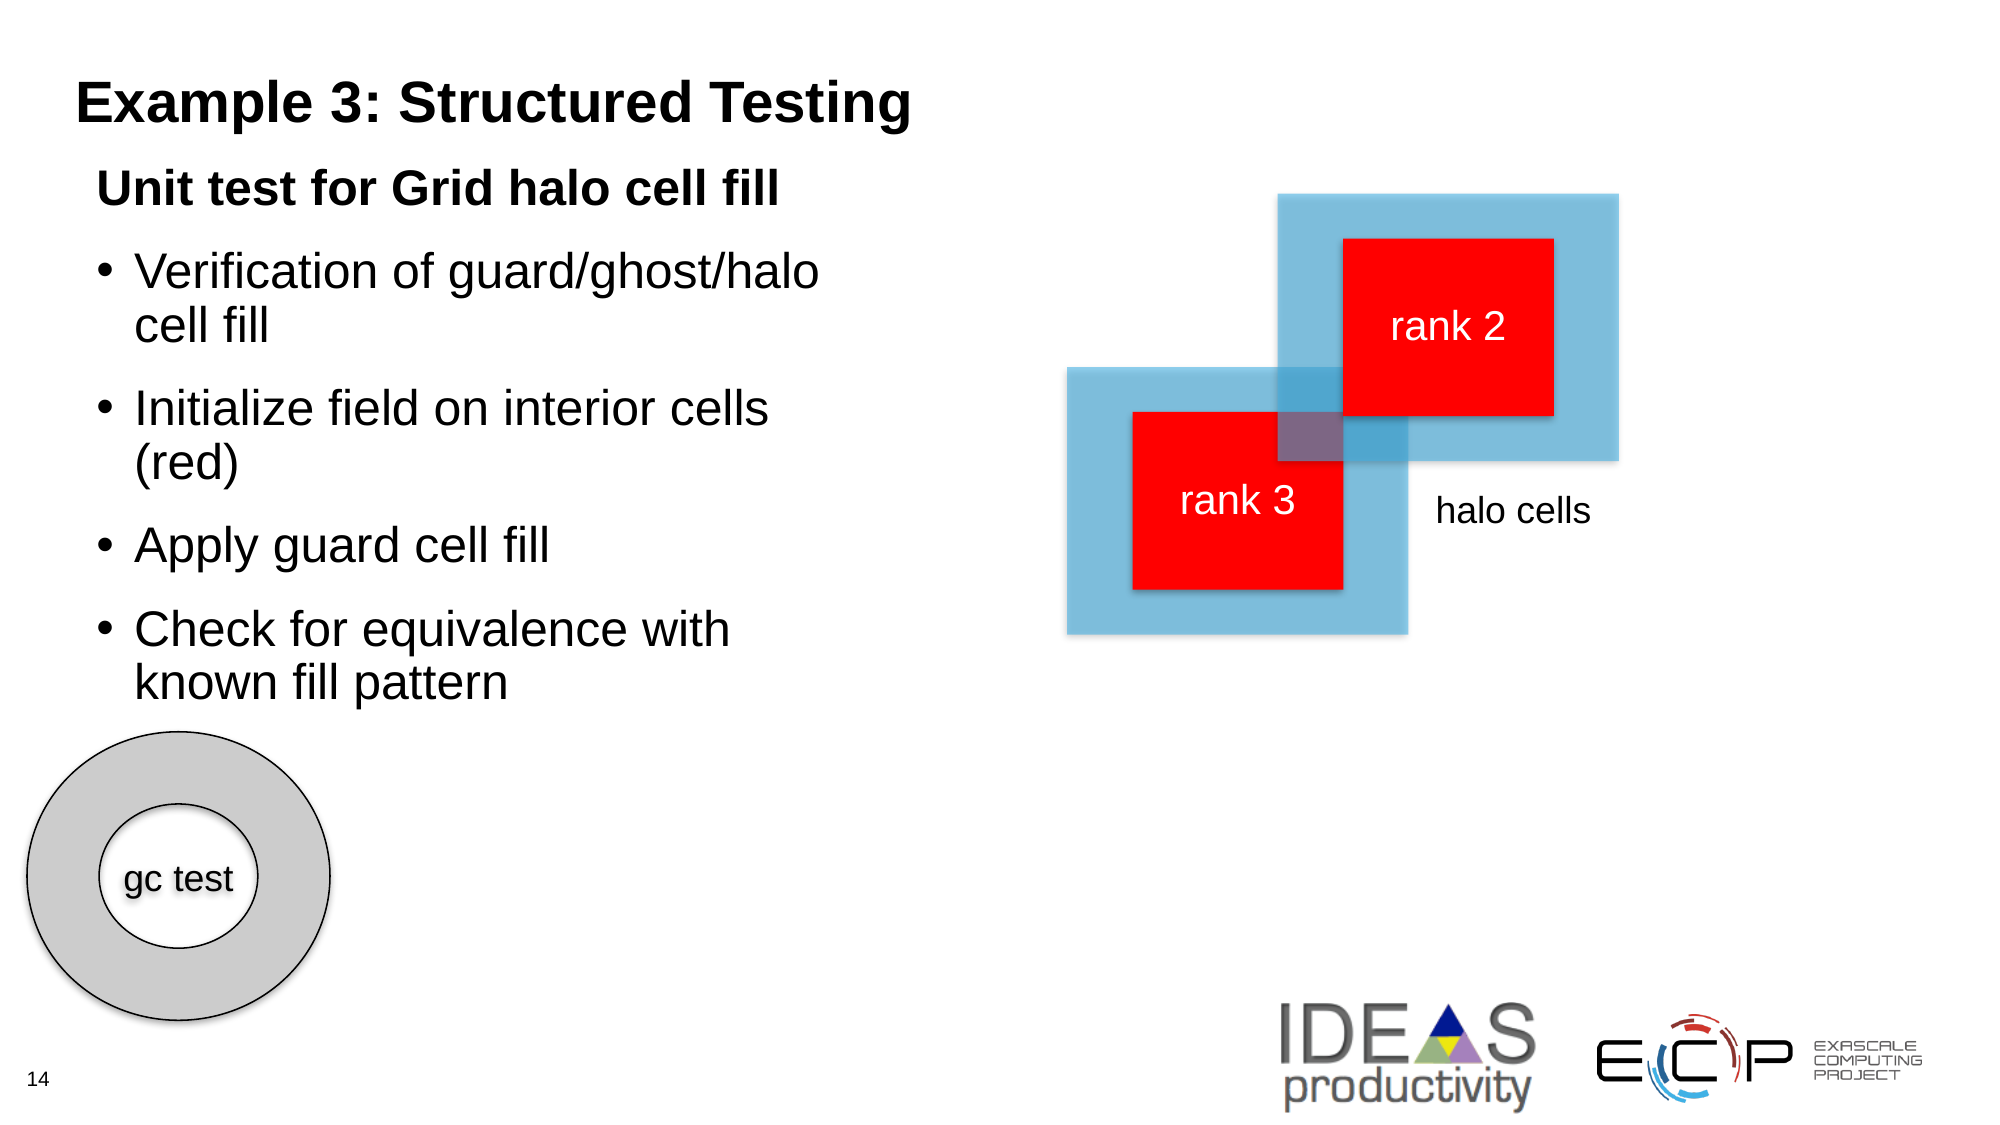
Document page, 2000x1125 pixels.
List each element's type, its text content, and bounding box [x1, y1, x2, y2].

text_box halo cells [1416, 476, 1612, 547]
text_box gc test [26, 730, 331, 1022]
list Unit test for Grid halo cell fill Verification of guard/ghost/halo cell fill Initialize field on interior cells (red) Apply guard cell fill Check for equivalence with known fill pattern [81, 154, 863, 958]
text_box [1066, 366, 1409, 635]
picture [1597, 1014, 1922, 1103]
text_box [1277, 193, 1620, 462]
picture [1280, 1002, 1537, 1114]
title Example 3: Structured Testing [59, 67, 1926, 218]
